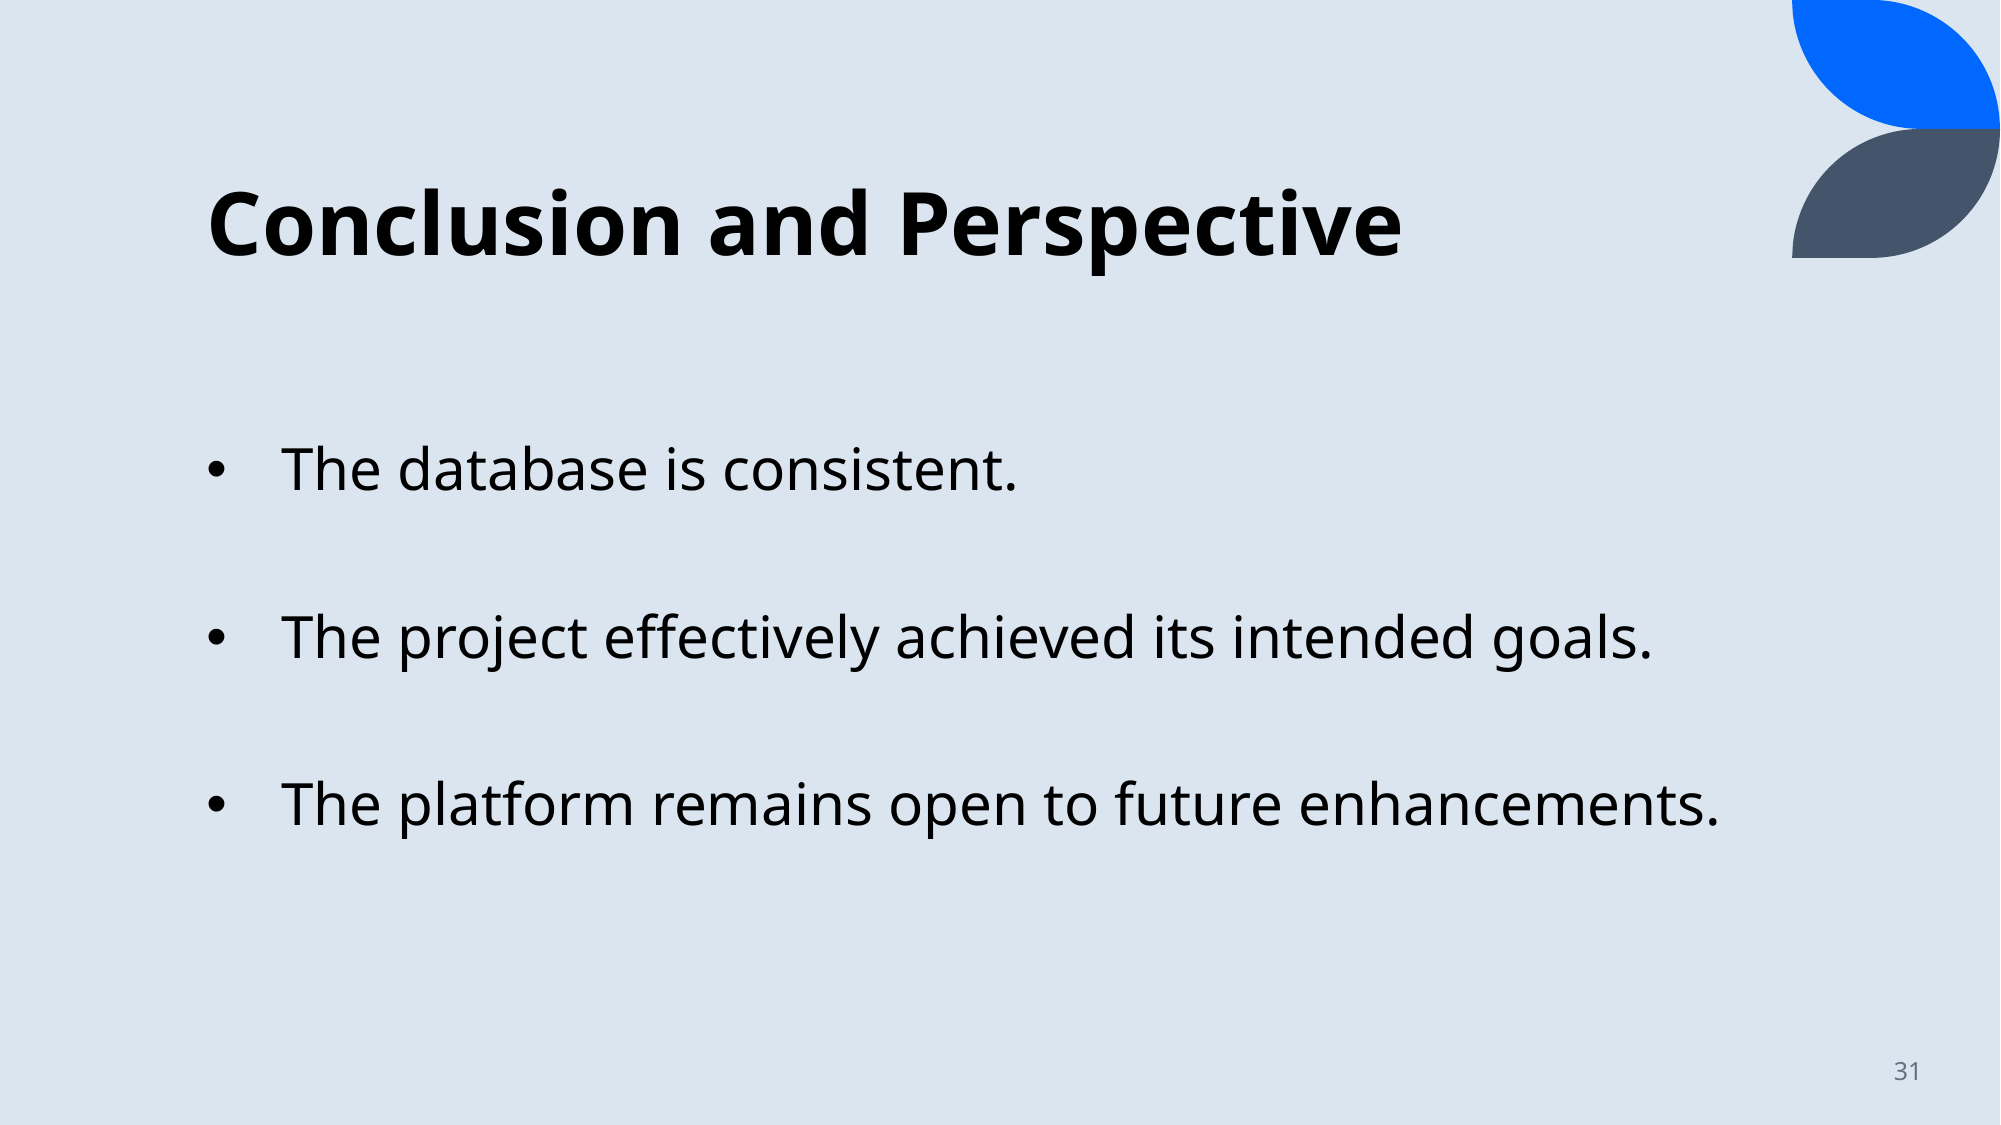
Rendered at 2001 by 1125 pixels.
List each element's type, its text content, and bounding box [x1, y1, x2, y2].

title Conclusion and Perspective [191, 22, 1796, 280]
slide_number 31 [1665, 1042, 1938, 1103]
list The database is consistent. The project effectively achieved its intended goals. The platform remains open to future enhancements. [191, 341, 1796, 895]
